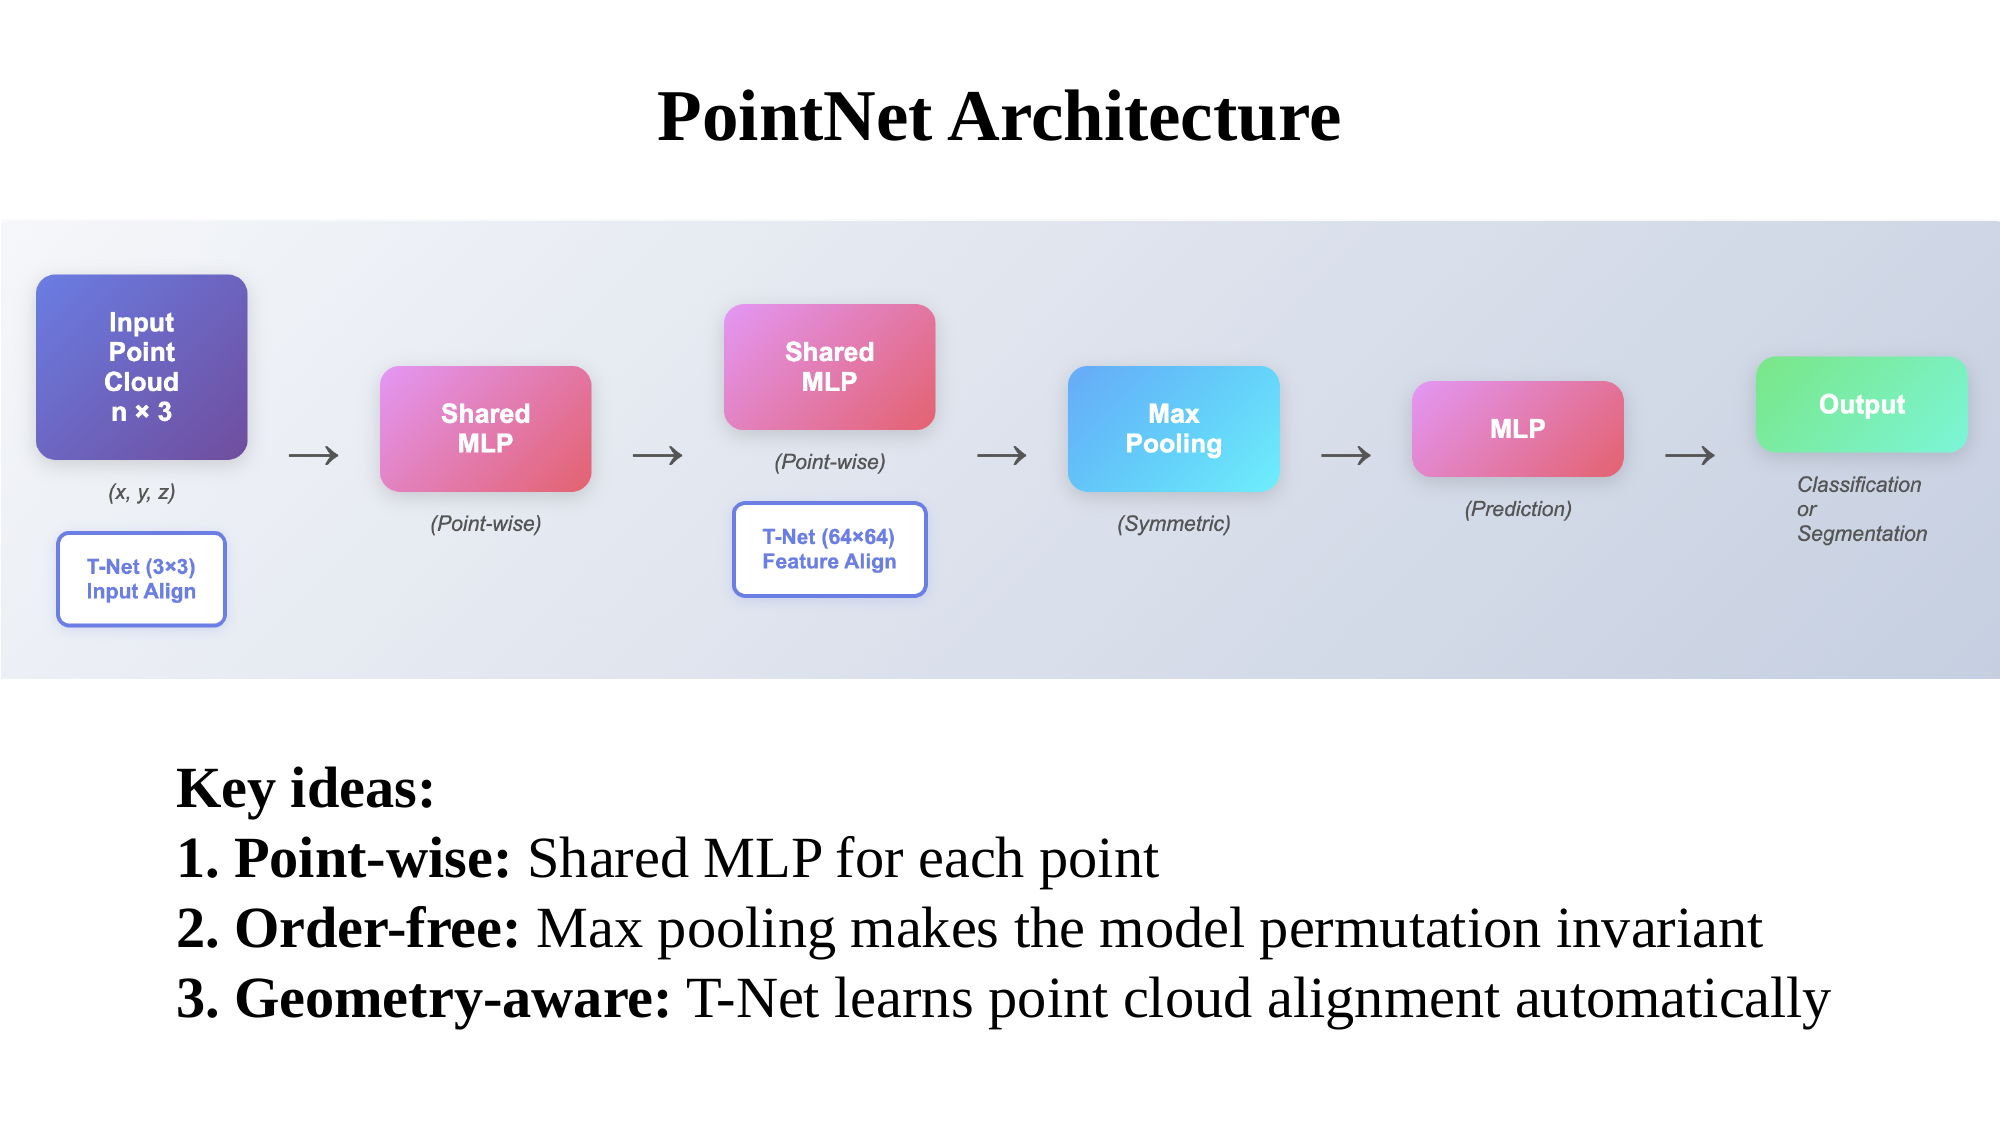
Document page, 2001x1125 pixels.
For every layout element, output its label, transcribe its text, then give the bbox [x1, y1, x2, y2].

title PointNet Architecture [343, 58, 1657, 176]
text_box Key ideas: Point-wise: Shared MLP for each point Order-free: Max pooling makes the model permutation invariant Geometry-aware: T-Net learns point cloud alignment automatically [161, 742, 1868, 1107]
picture [0, 219, 2000, 680]
